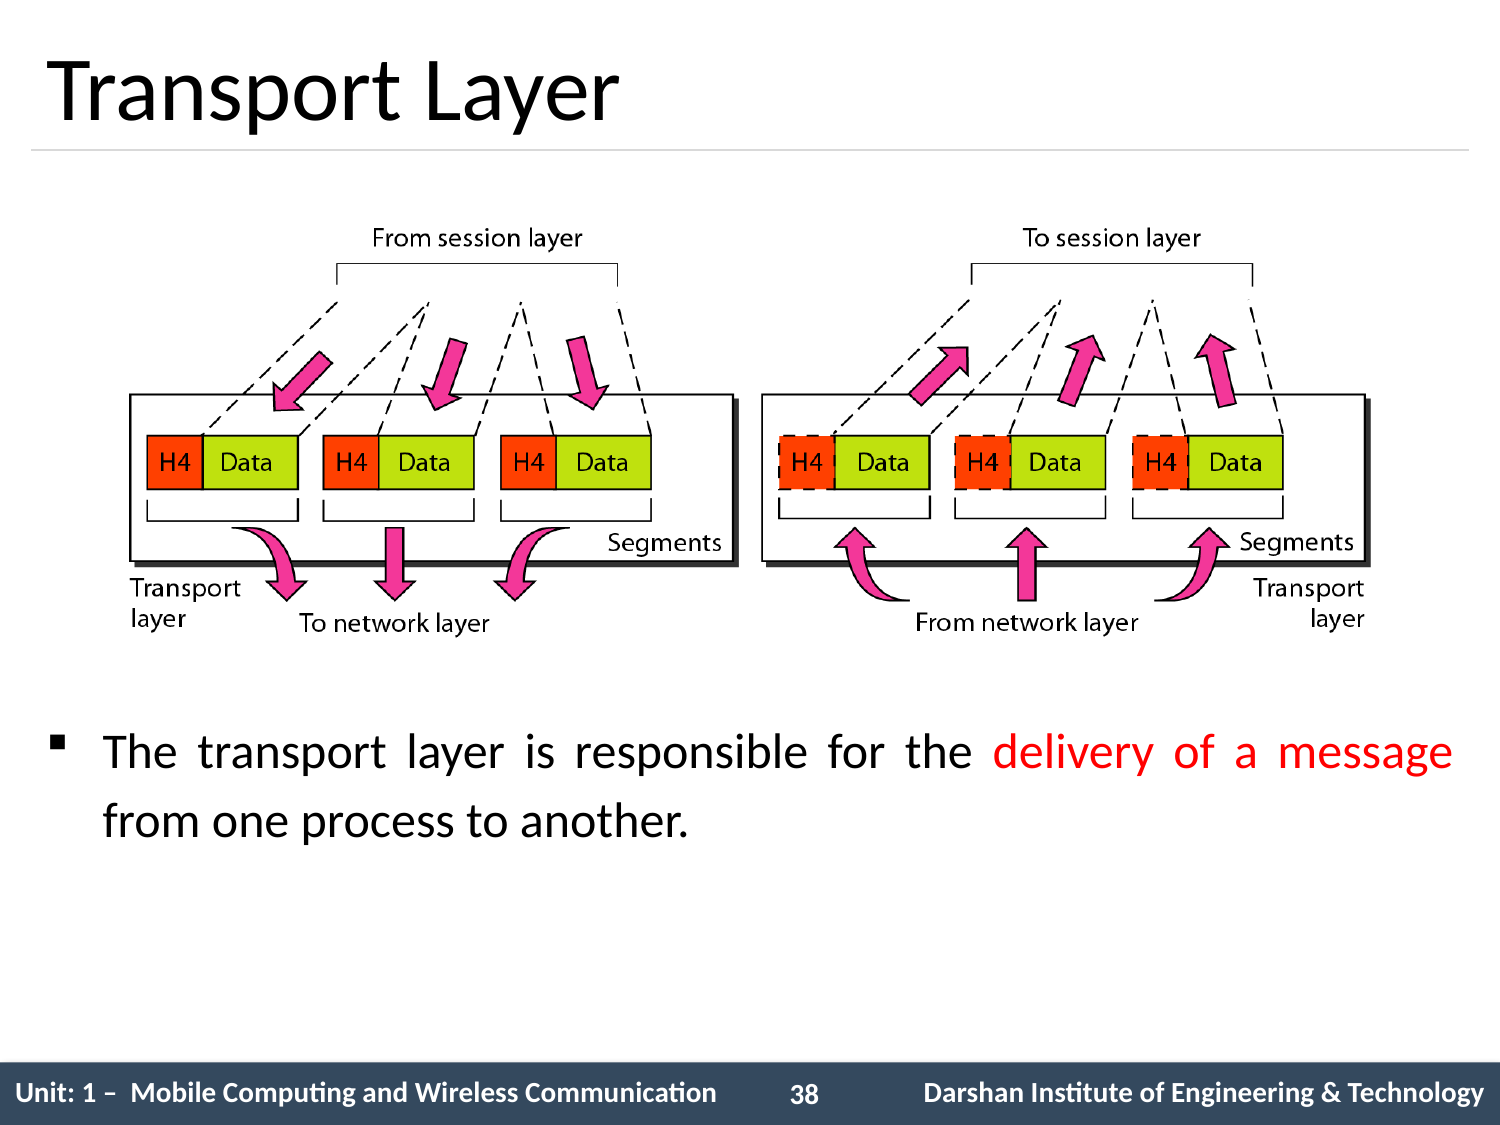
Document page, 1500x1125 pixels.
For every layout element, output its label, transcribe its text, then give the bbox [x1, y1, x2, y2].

title Transport Layer [31, 17, 1469, 150]
picture [129, 224, 1371, 639]
list The transport layer is responsible for the delivery of a message from one process to another. [31, 162, 1469, 1038]
